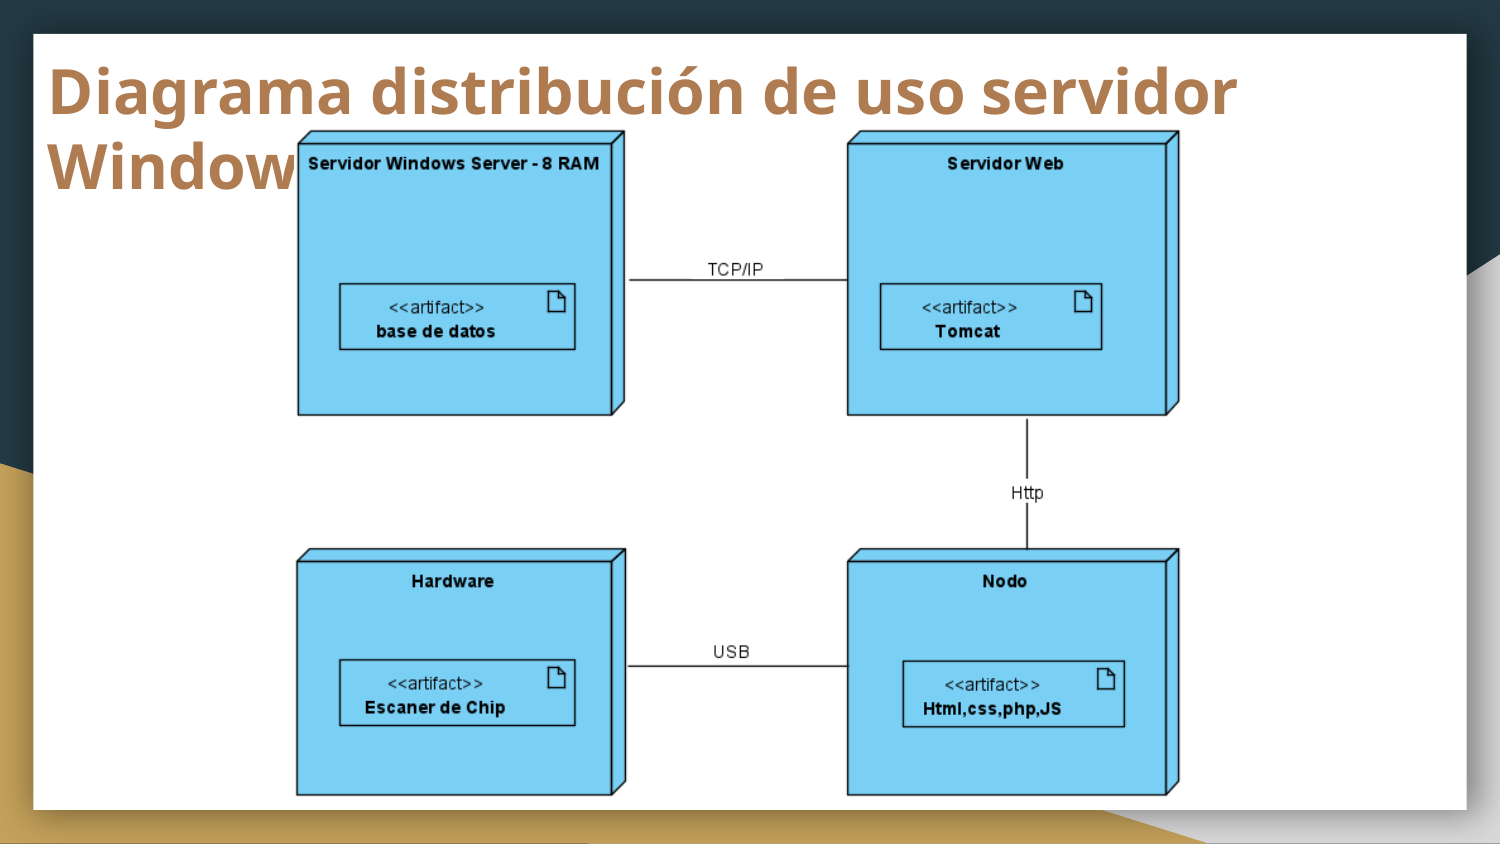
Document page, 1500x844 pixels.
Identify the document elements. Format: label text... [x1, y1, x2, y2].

picture [294, 123, 1187, 803]
text_box Diagrama distribución de uso servidor Windows [32, 37, 1466, 139]
